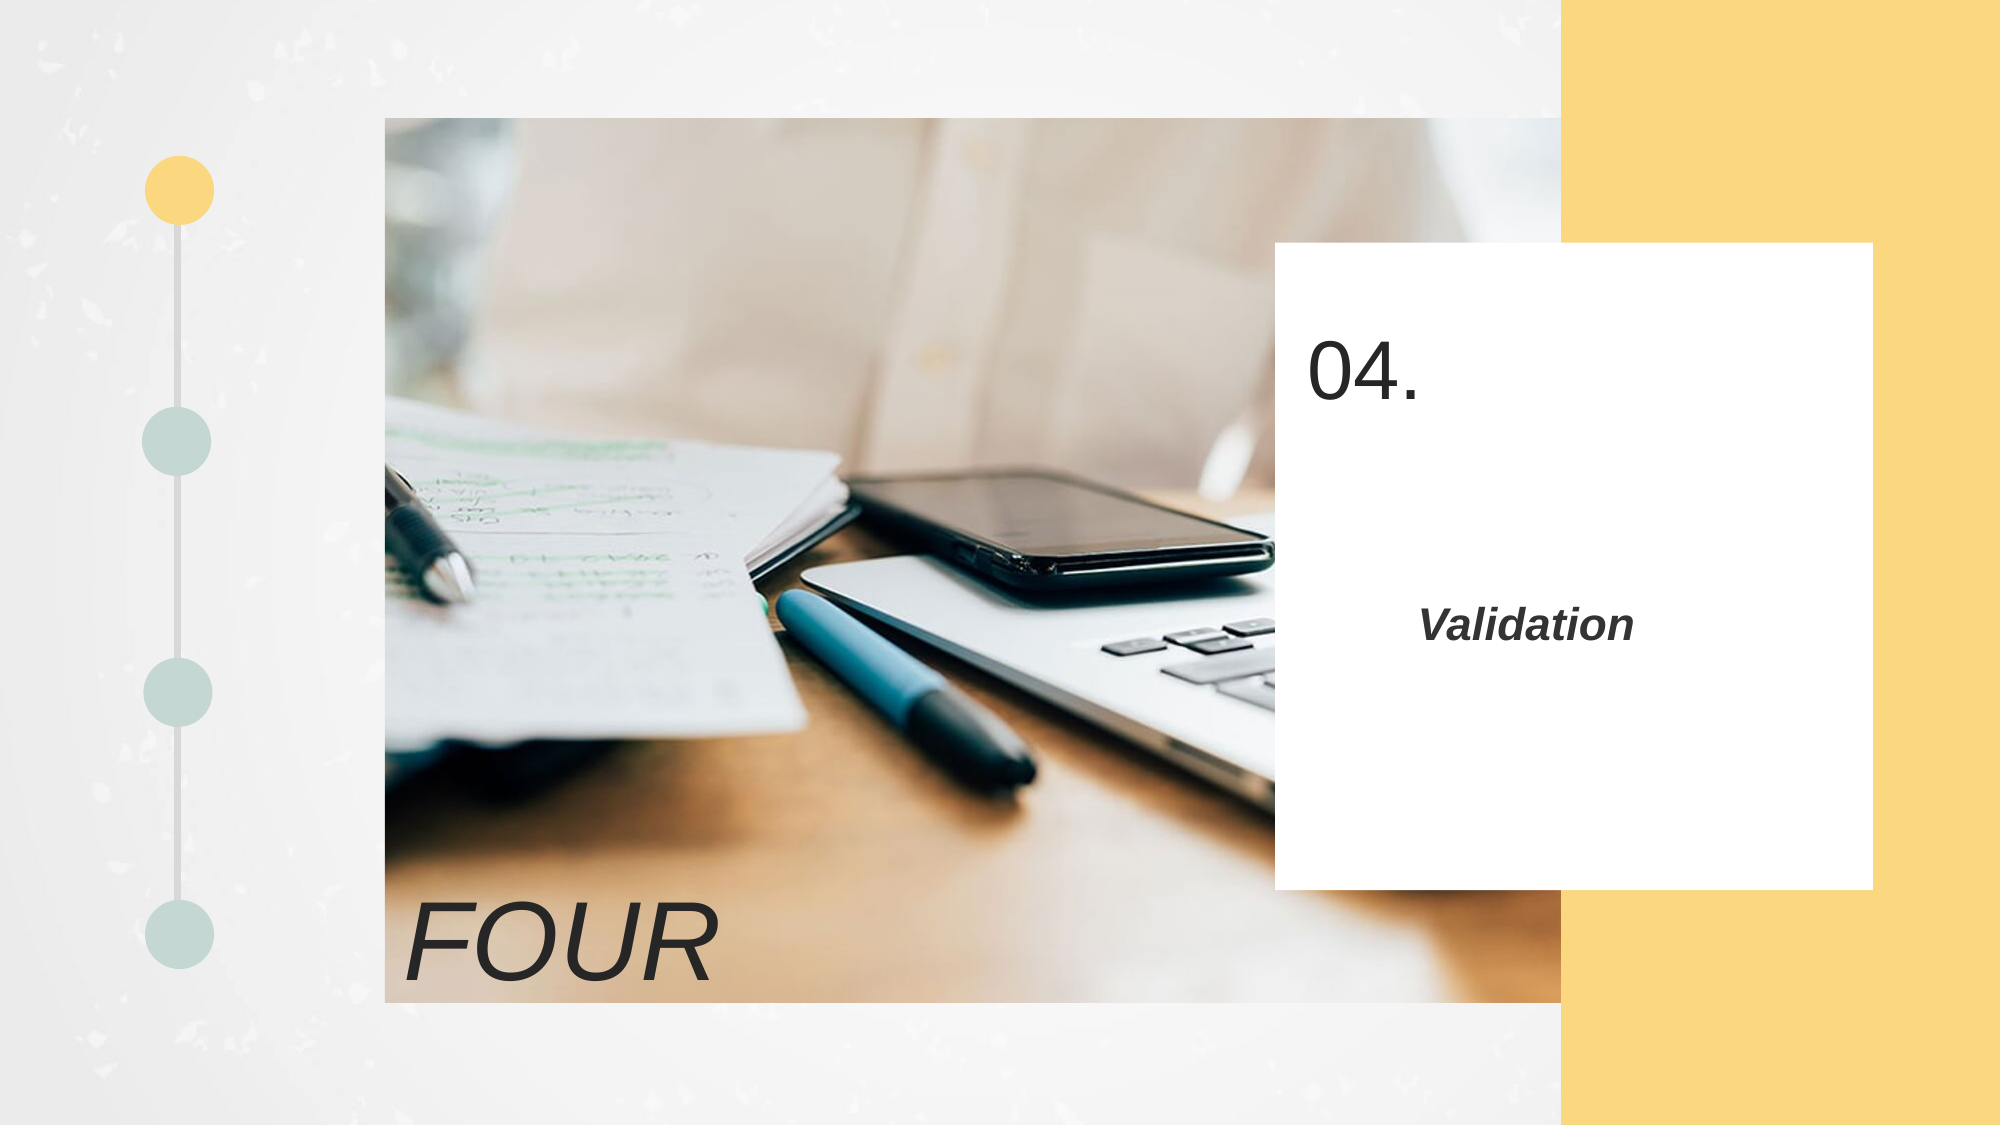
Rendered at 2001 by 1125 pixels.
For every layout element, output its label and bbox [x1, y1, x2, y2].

text_box [141, 155, 215, 970]
picture [0, 0, 2000, 1125]
text_box [1274, 242, 1874, 891]
